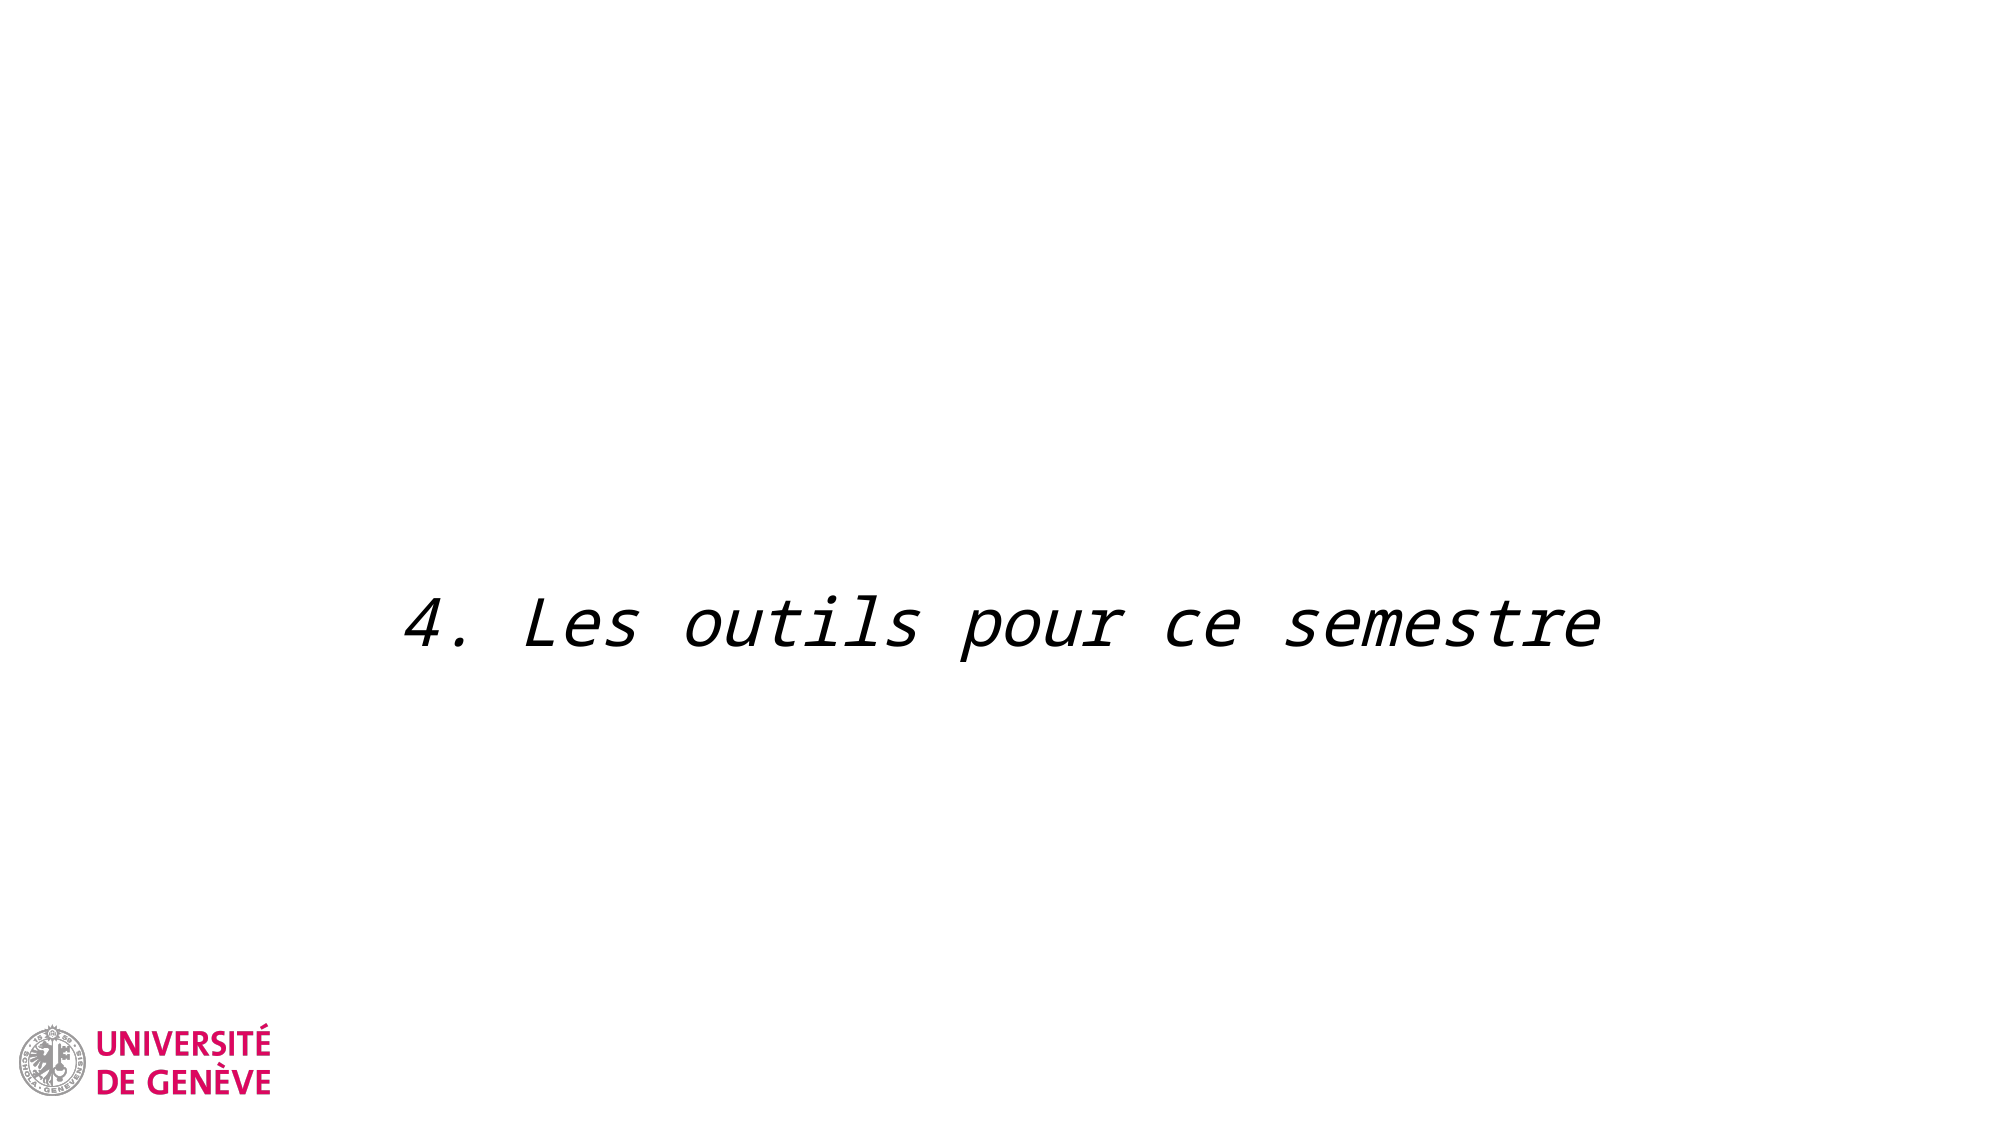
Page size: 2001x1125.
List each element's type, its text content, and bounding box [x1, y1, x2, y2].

title 4. Les outils pour ce semestre [136, 280, 1862, 749]
picture [19, 1023, 270, 1096]
